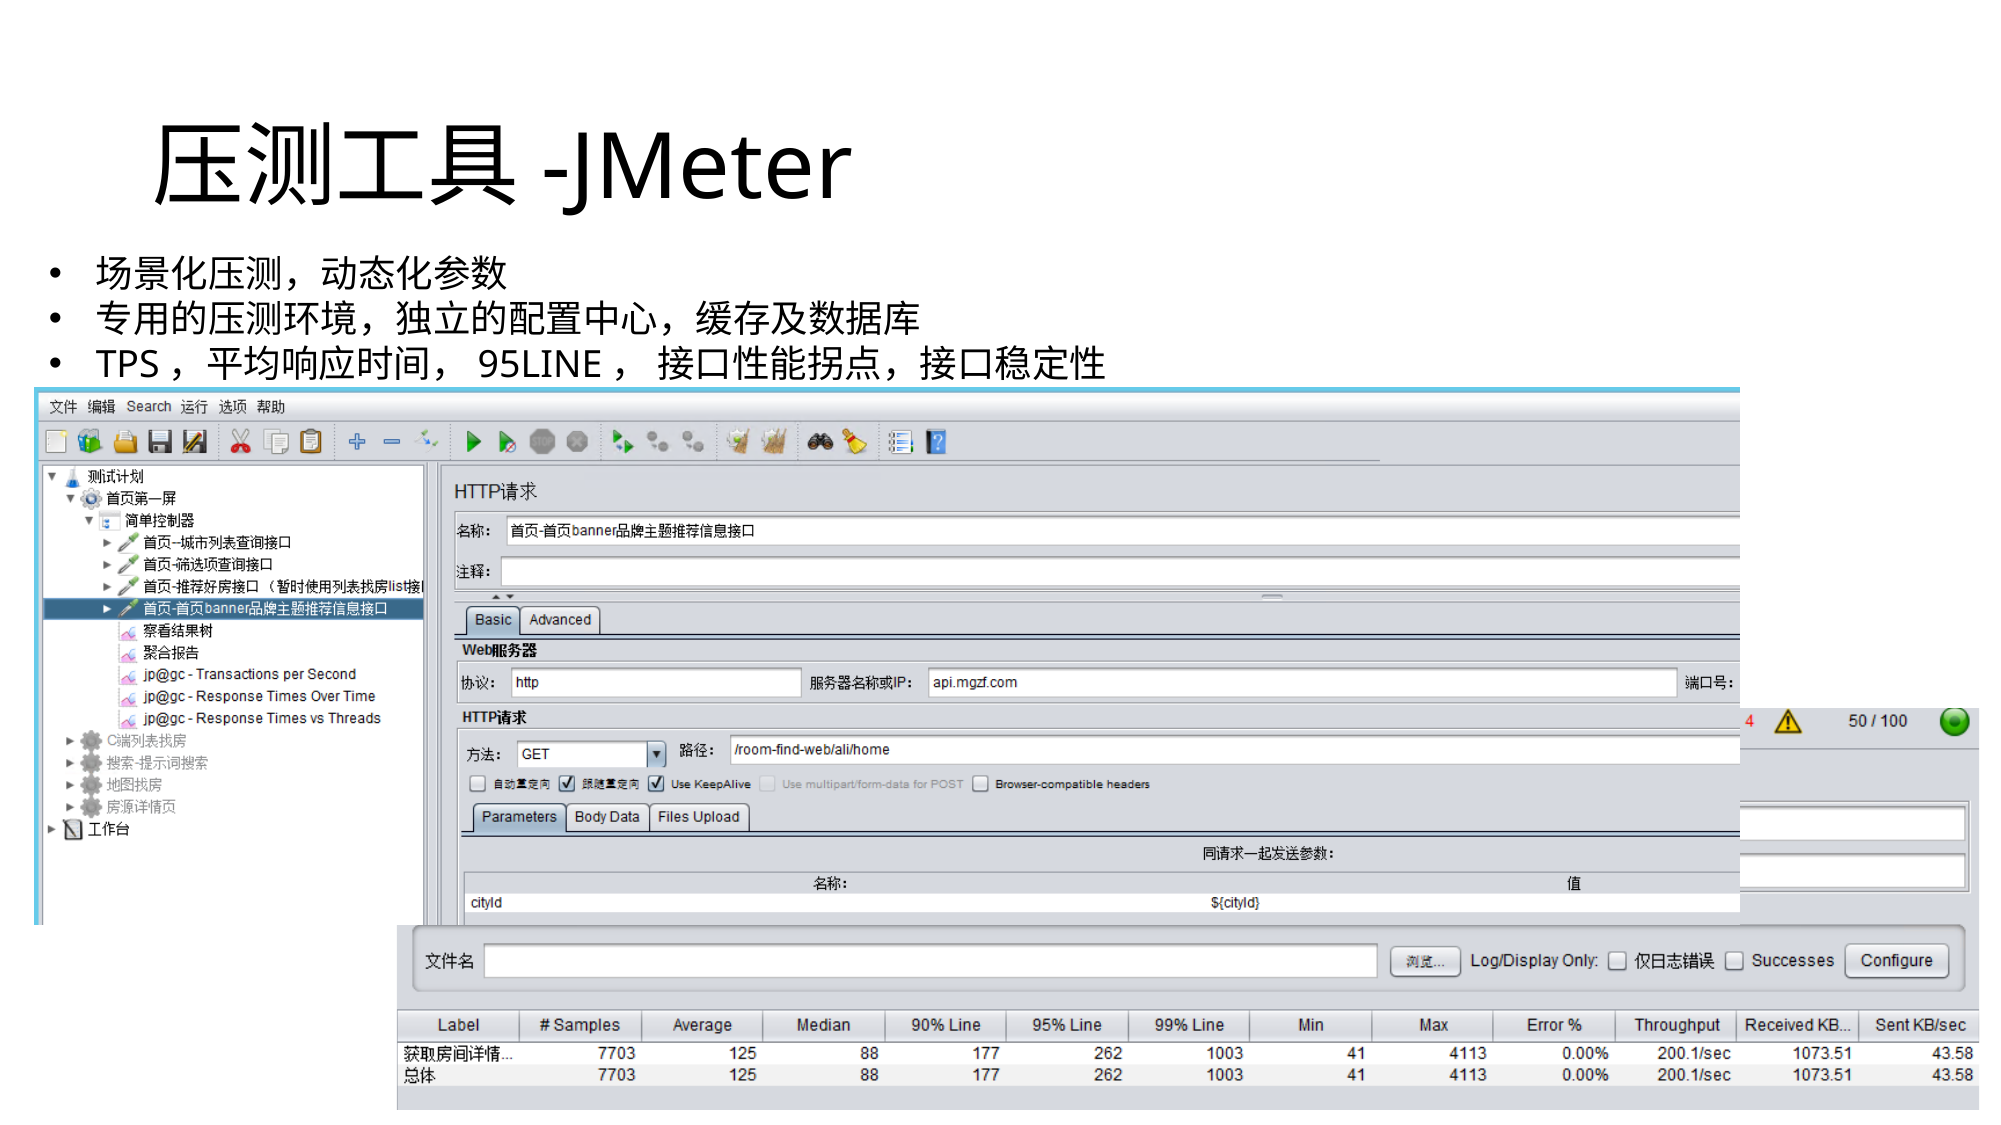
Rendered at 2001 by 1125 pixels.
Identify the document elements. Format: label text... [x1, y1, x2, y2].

title 压测工具-JMeter [137, 59, 1863, 278]
text_box 场景化压测，动态化参数 专用的压测环境，独立的配置中心，缓存及数据库 TPS，平均响应时间，95LINE， 接口性能拐点，接口稳定性 [34, 242, 1123, 387]
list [34, 387, 1740, 925]
picture [396, 708, 1980, 1110]
